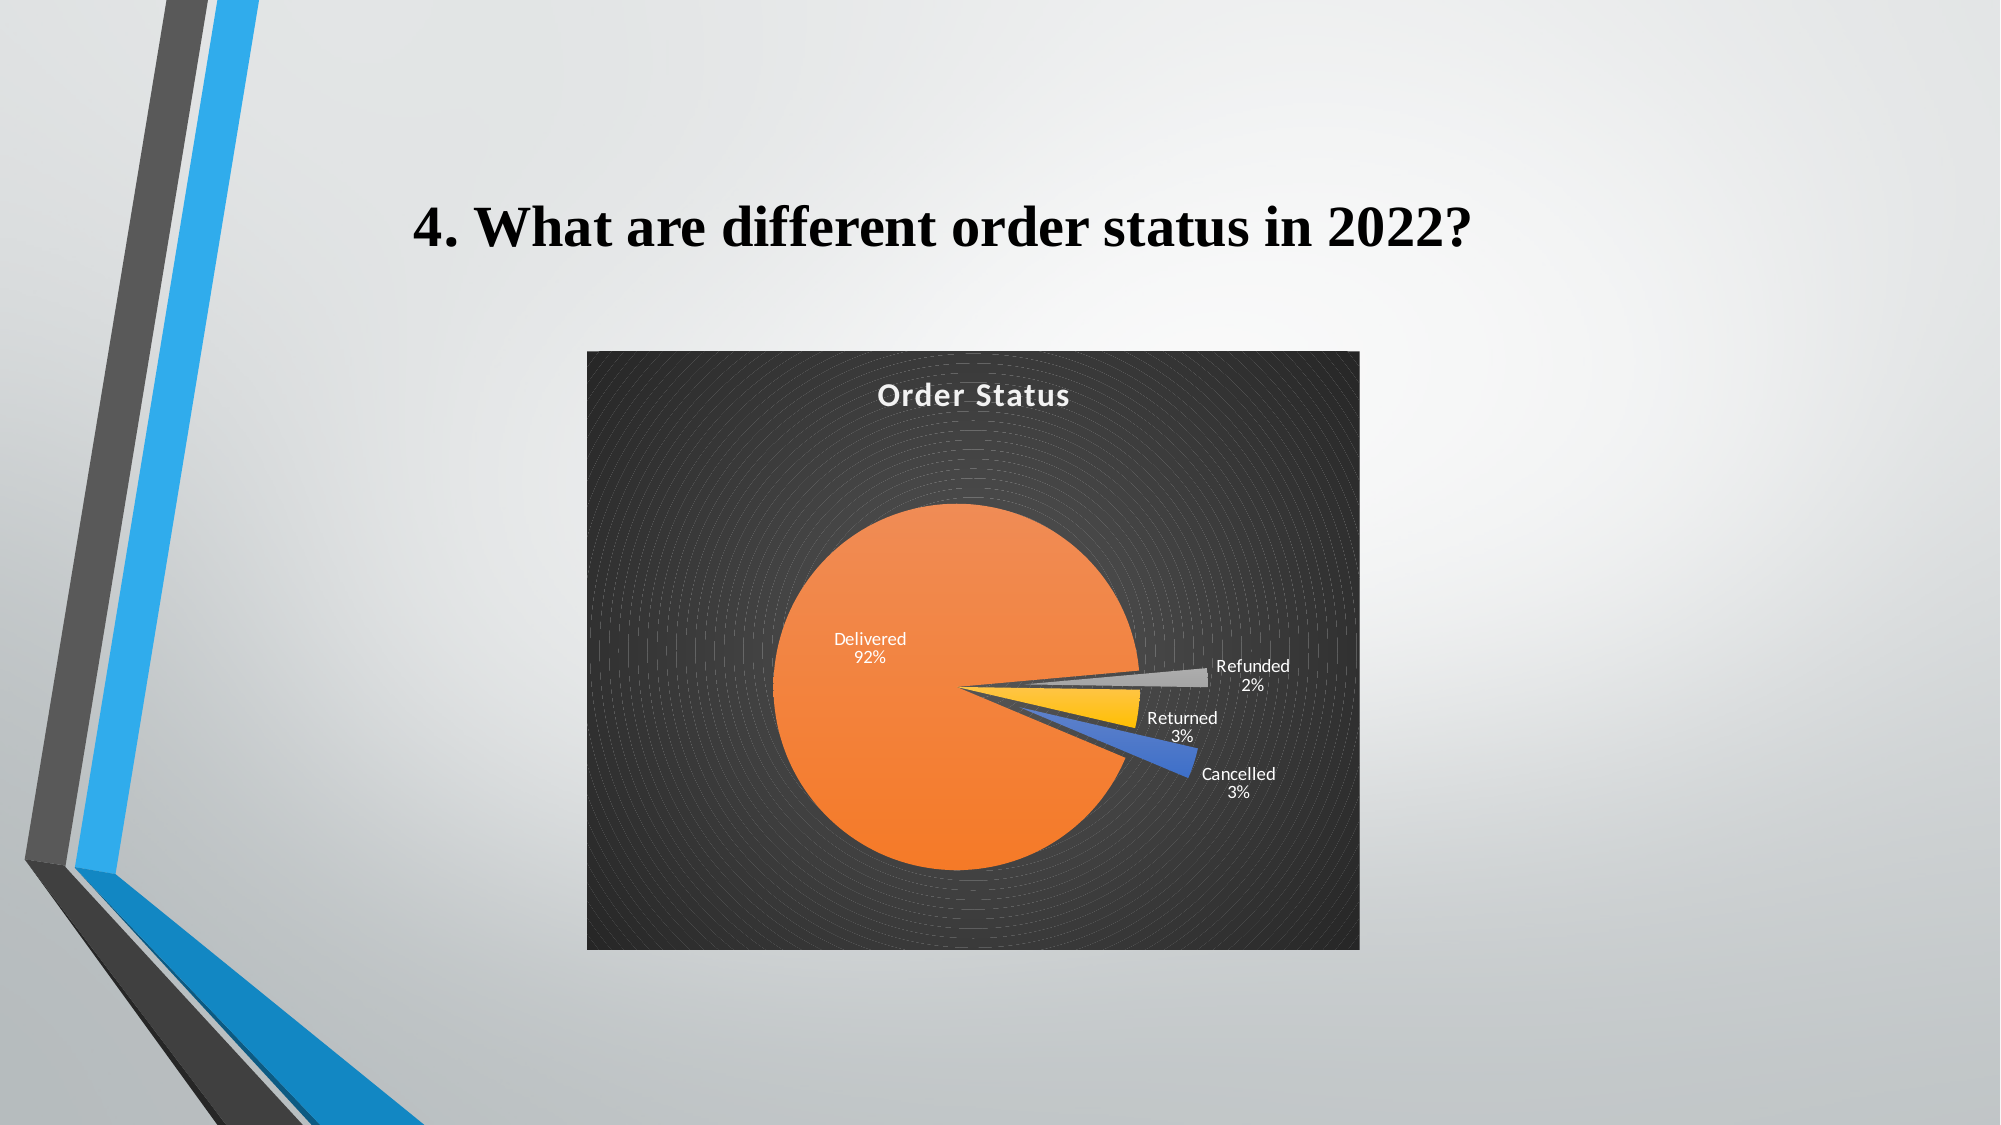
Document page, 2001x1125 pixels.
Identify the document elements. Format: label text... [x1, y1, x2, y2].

chart [586, 350, 1360, 951]
title 4. What are different order status in 2022? [223, 151, 1666, 295]
